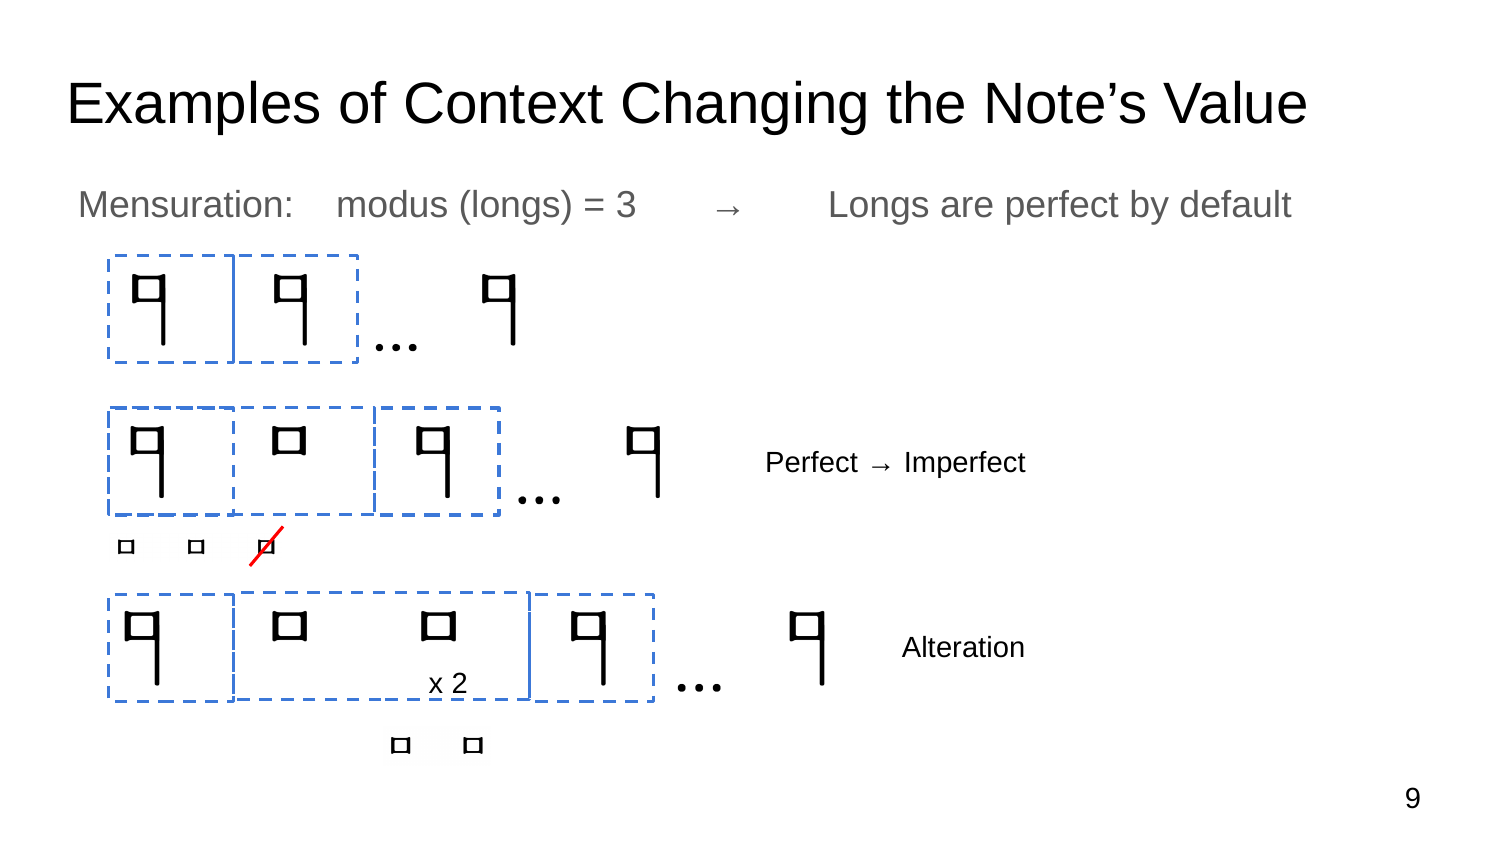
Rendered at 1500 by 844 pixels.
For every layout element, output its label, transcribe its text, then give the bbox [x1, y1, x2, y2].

title Examples of Context Changing the Note’s Value [51, 50, 1449, 145]
picture [108, 253, 537, 364]
list Mensuration: modus (longs) = 3 → Longs are perfect by default [62, 154, 1390, 244]
picture [108, 411, 683, 522]
picture [108, 533, 249, 562]
picture [108, 594, 845, 705]
picture [383, 725, 491, 766]
slide_number 9 [1389, 764, 1480, 830]
text_box Perfect → Imperfect [750, 428, 1051, 493]
text_box Alteration [886, 613, 1051, 679]
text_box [249, 526, 284, 567]
text_box [108, 407, 375, 411]
